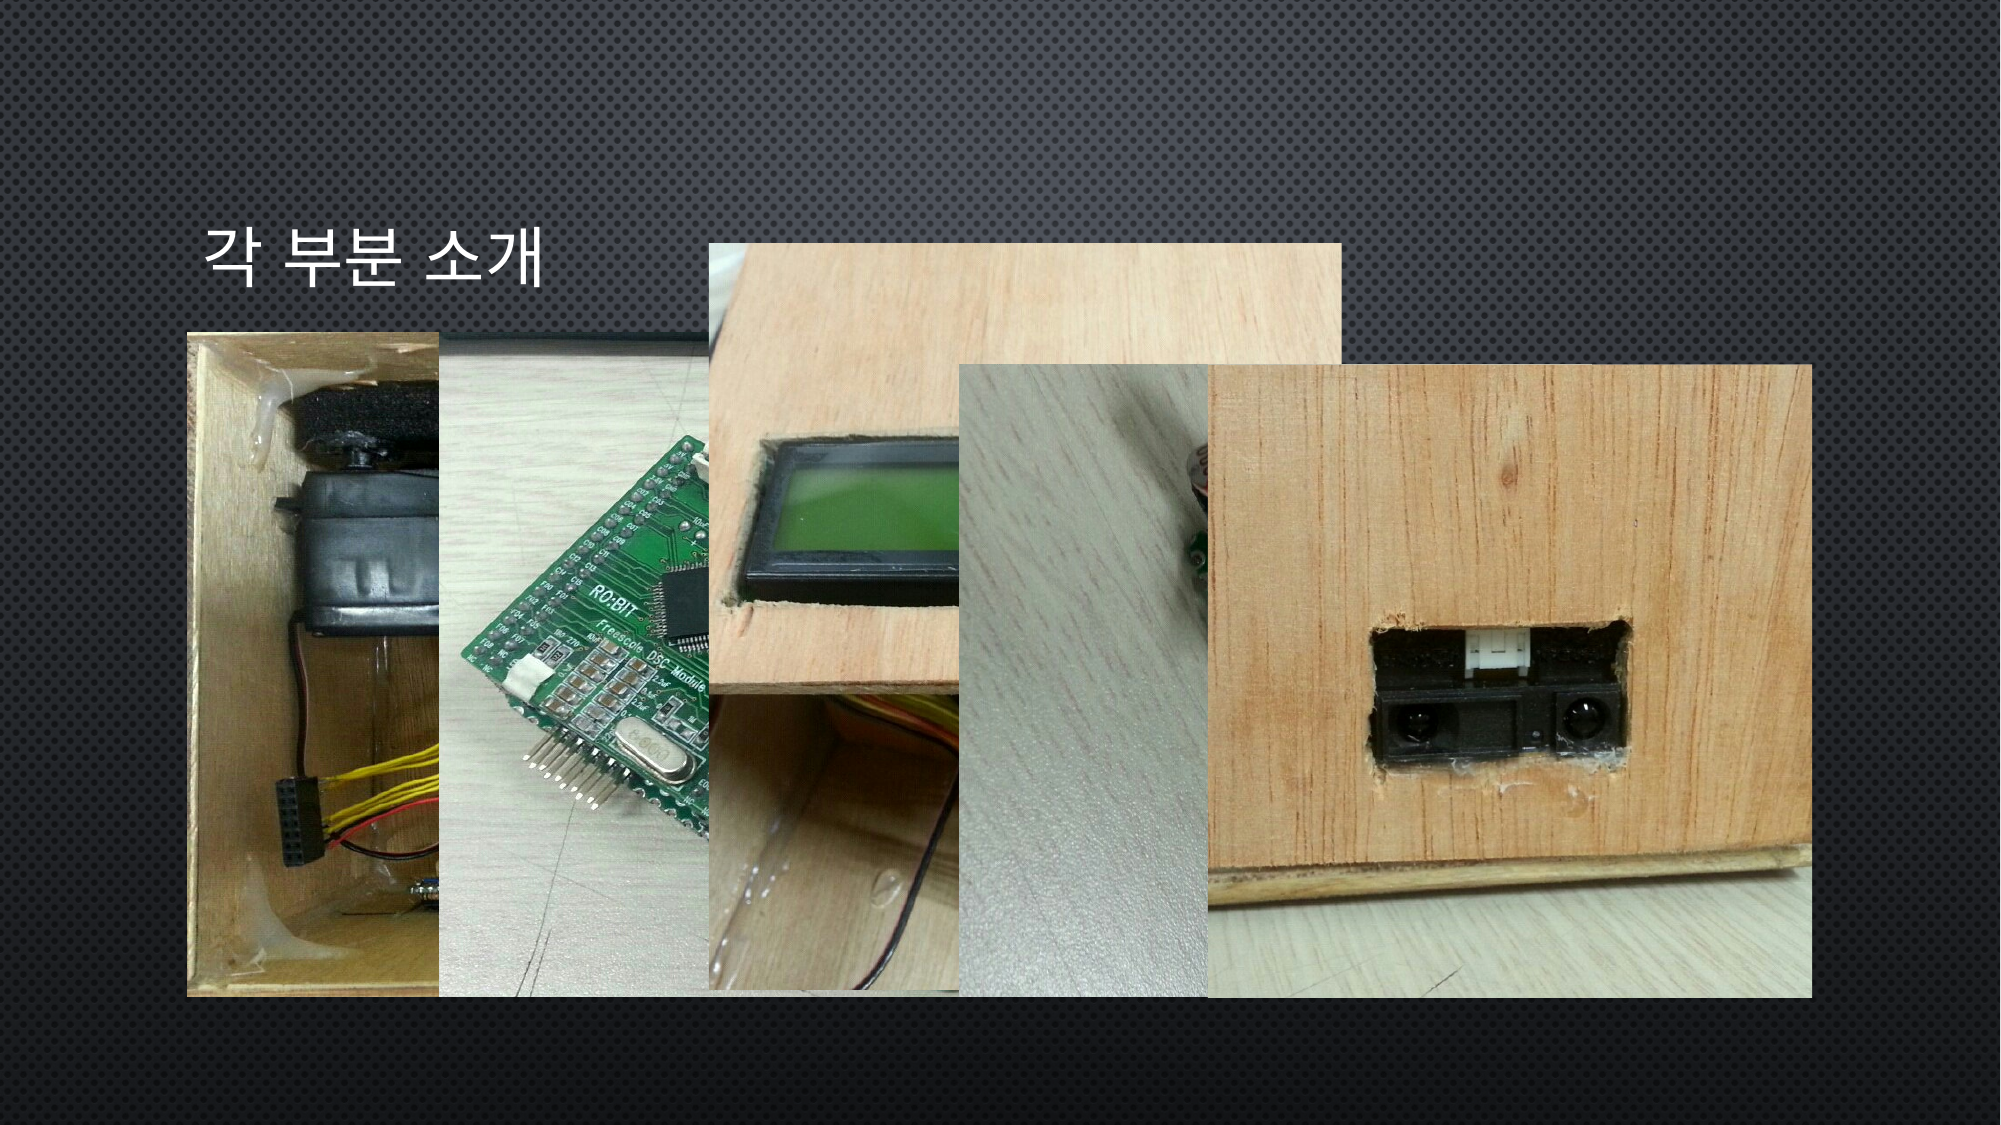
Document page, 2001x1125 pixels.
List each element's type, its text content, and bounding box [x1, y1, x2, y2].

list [186, 332, 439, 997]
picture [439, 243, 1827, 998]
title 각 부분 소개 [187, 99, 1813, 365]
